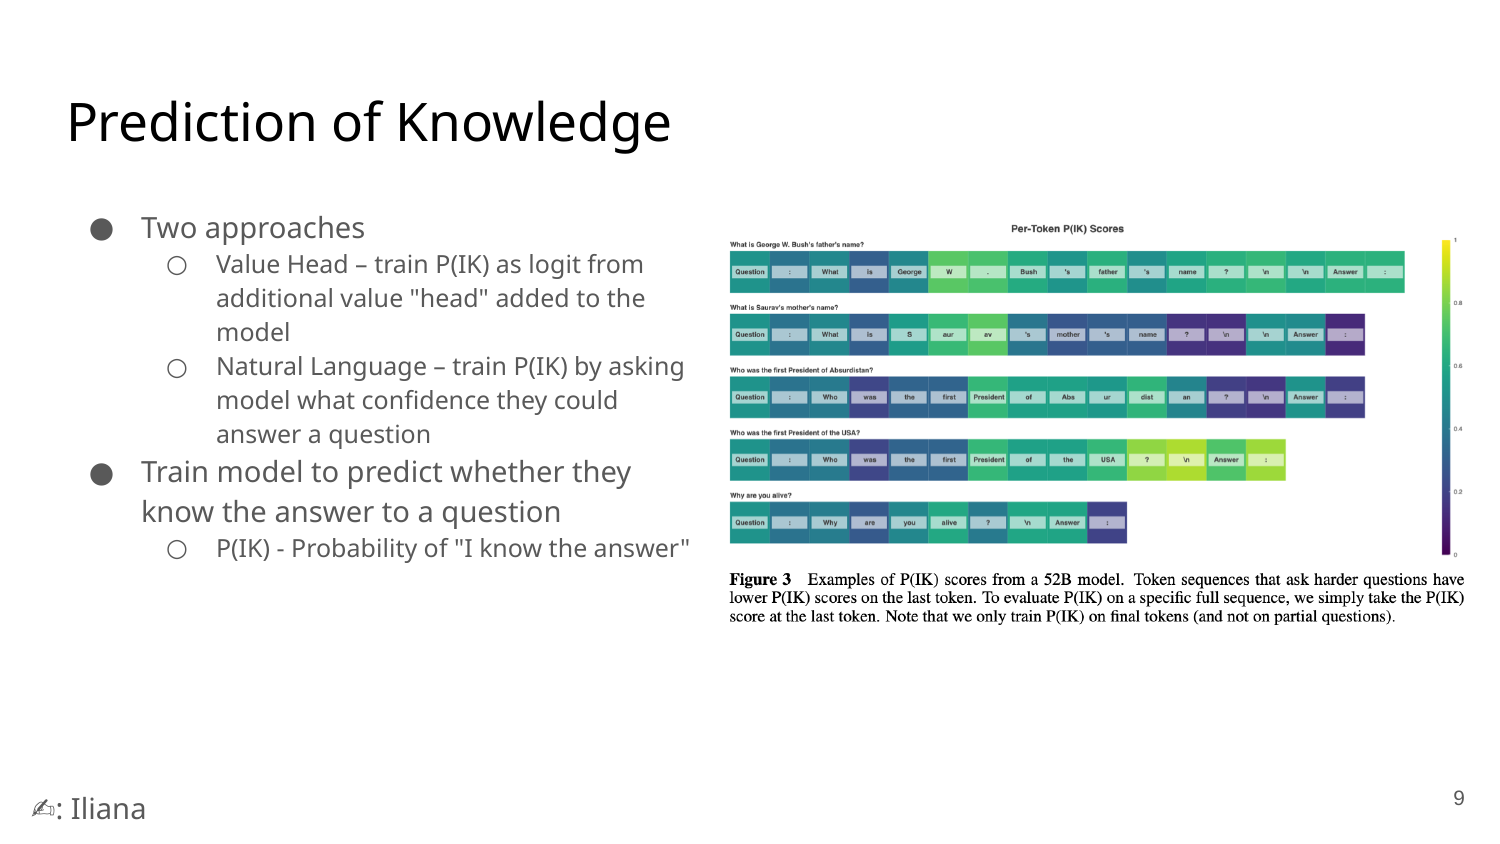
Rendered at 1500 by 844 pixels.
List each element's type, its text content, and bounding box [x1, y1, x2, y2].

picture [721, 217, 1481, 625]
list Two approaches Value Head – train P(IK) as logit from additional value "head" added to the model Natural Language – train P(IK) by asking model what confidence they could answer a question Train model to predict whether they know the answer to a question P(IK) - Probability of "I know the answer" [51, 189, 708, 750]
text_box ✍️: Iliana [16, 769, 534, 844]
slide_number 9 [1389, 764, 1480, 830]
title Prediction of Knowledge [51, 72, 1449, 167]
